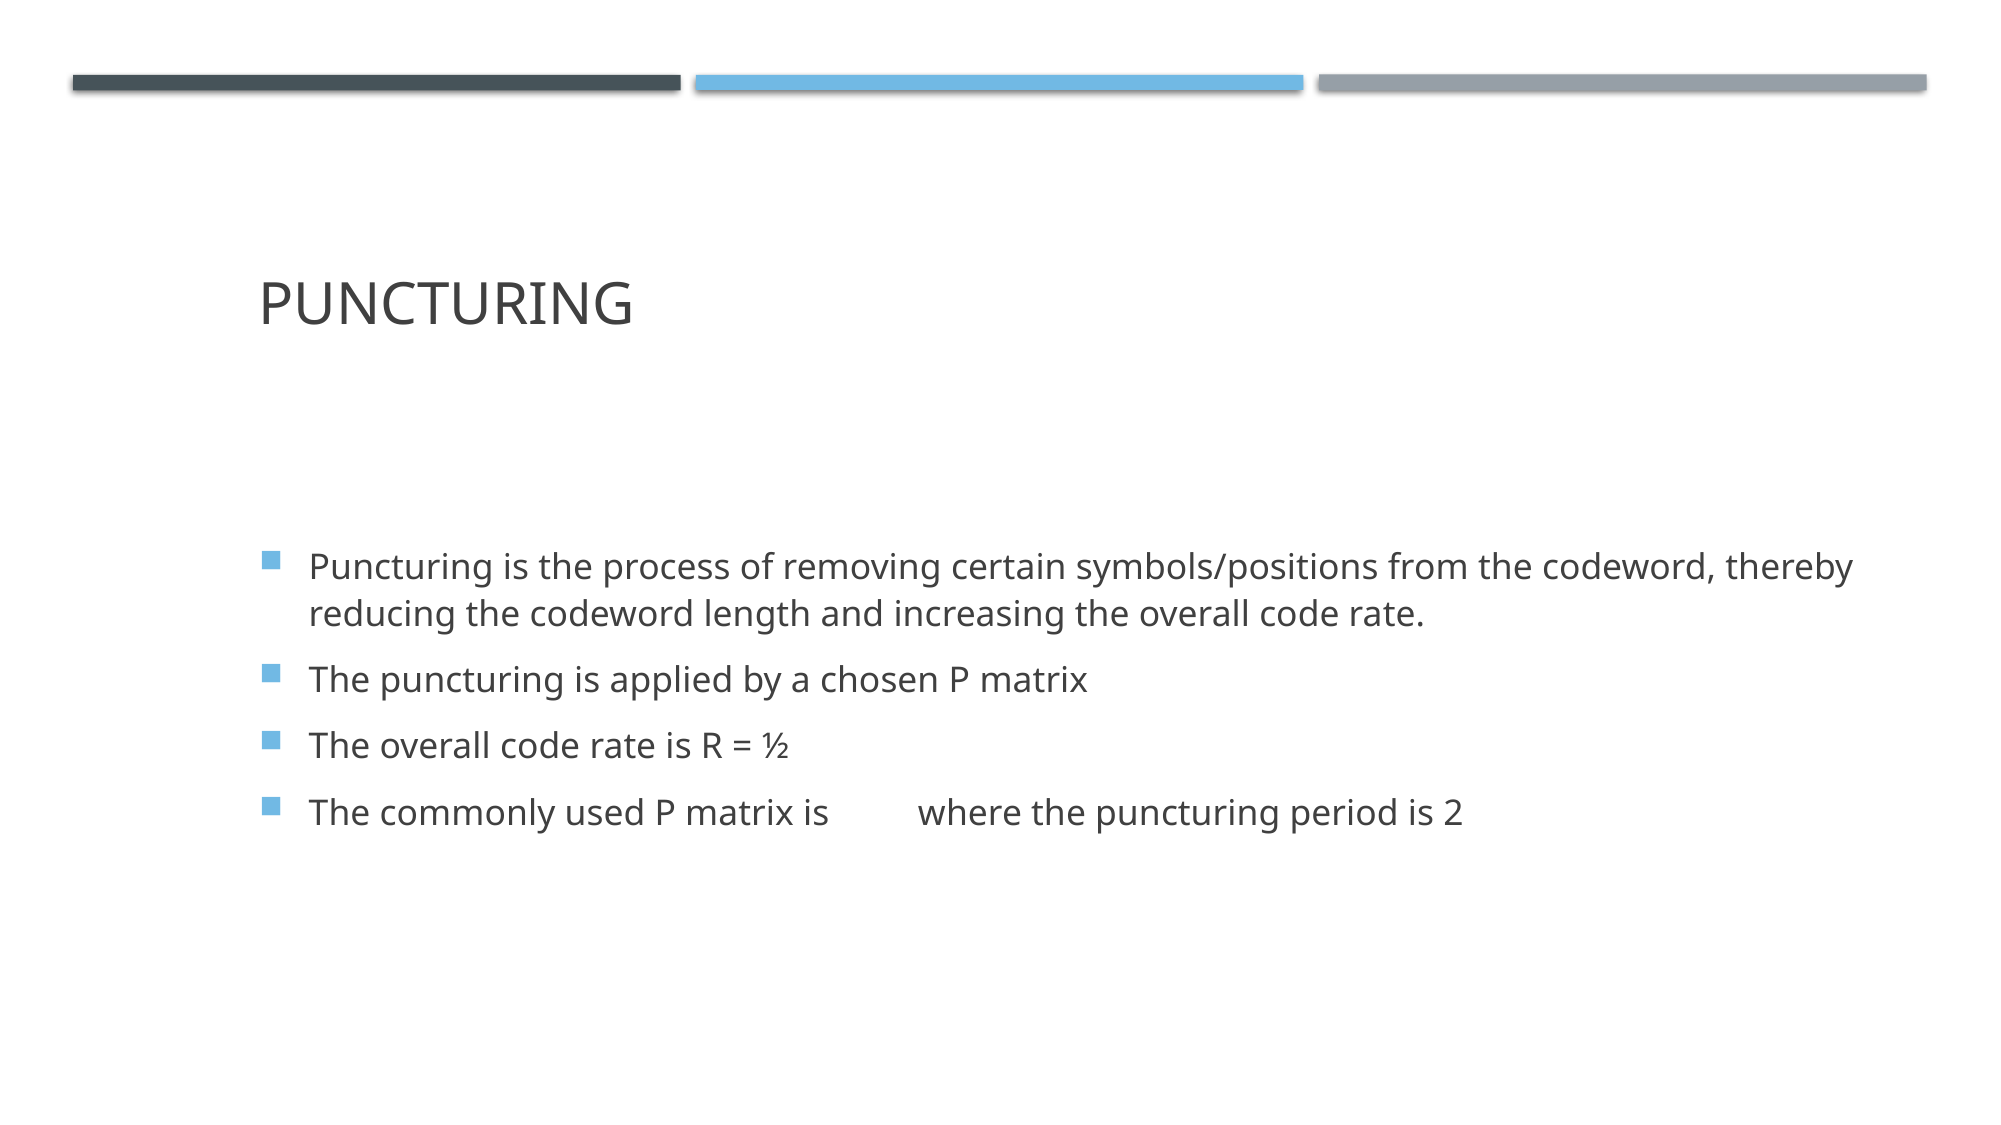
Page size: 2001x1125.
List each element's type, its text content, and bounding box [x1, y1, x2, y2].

title Puncturing [243, 56, 1887, 344]
